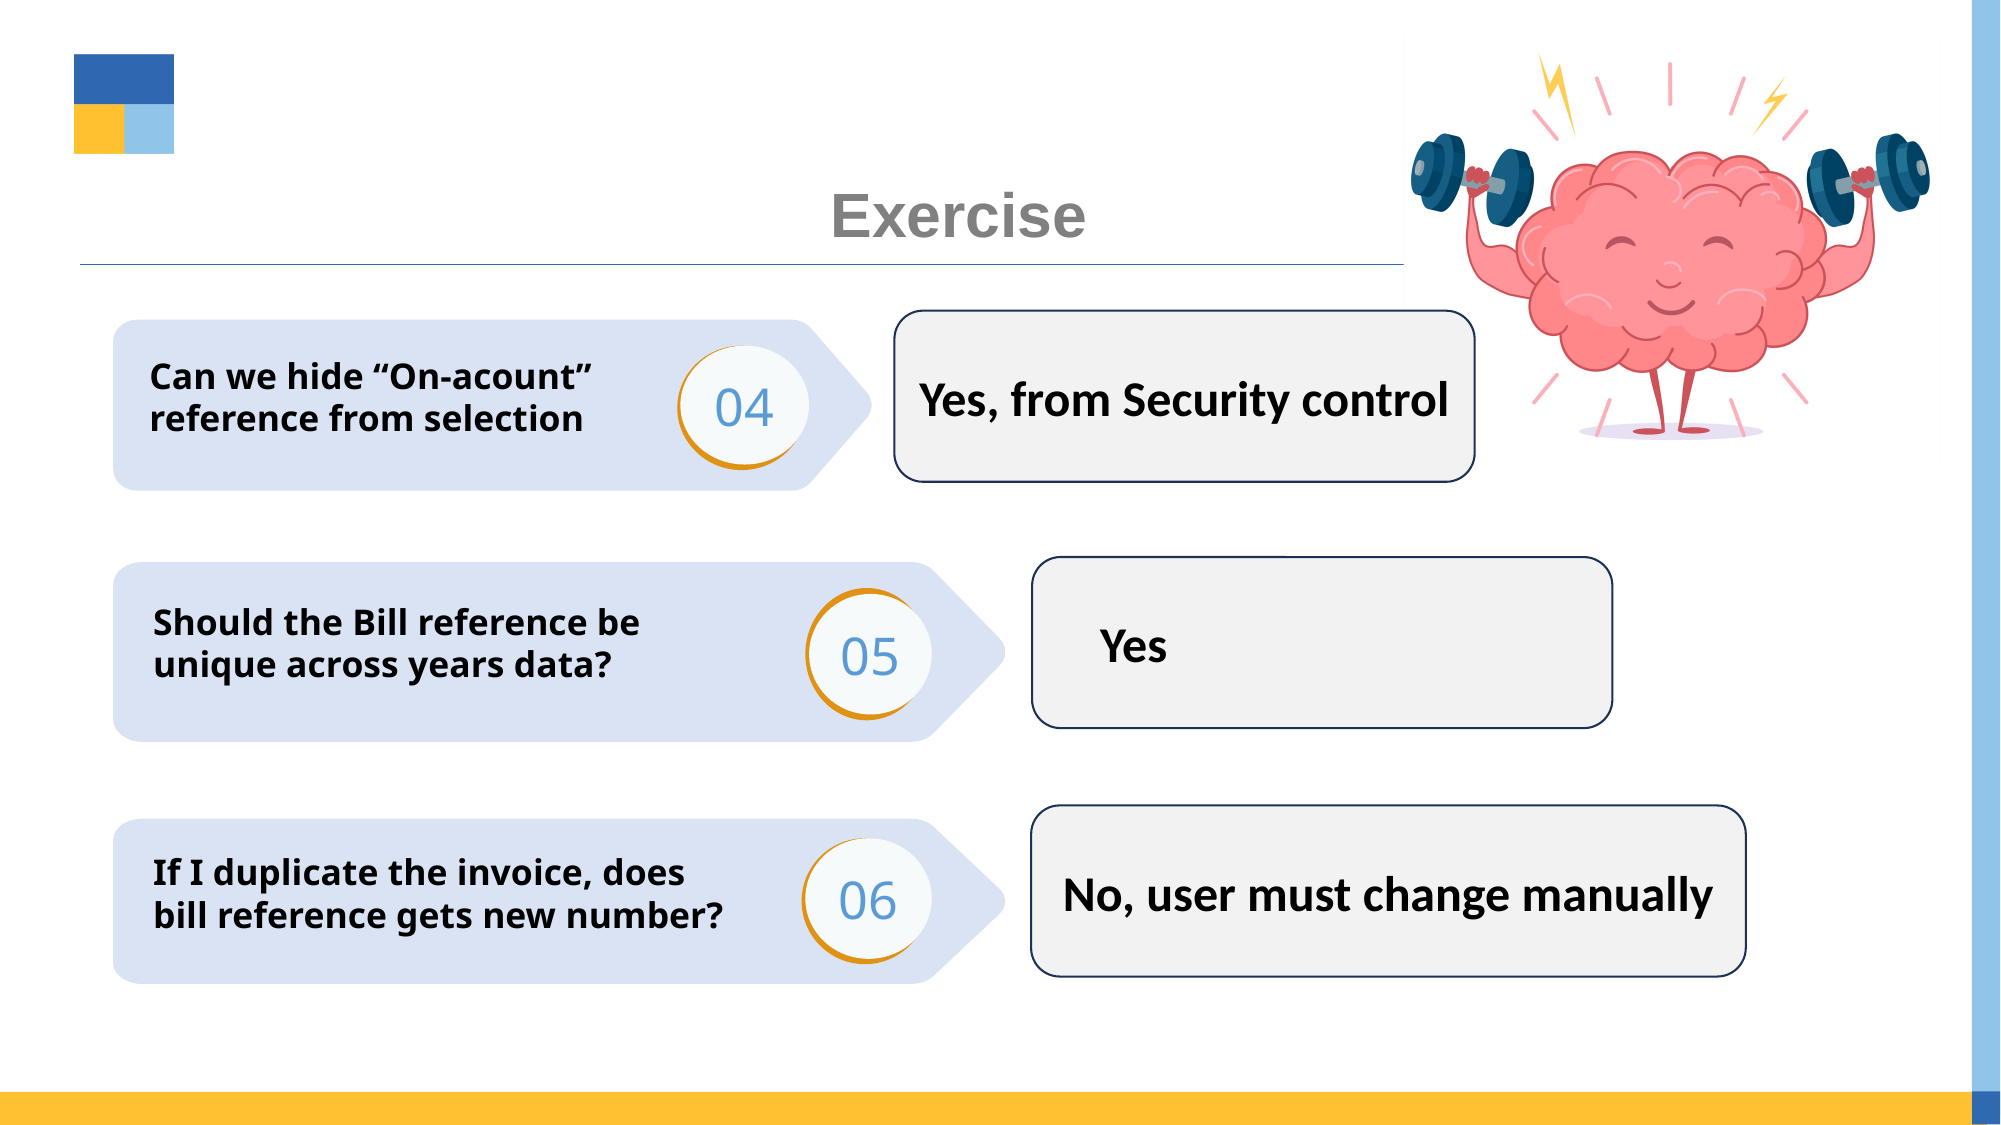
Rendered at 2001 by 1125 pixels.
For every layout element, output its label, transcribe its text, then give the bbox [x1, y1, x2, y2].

text_box No, user must change manually [1030, 804, 1747, 978]
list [1403, 37, 1941, 465]
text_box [113, 818, 1008, 984]
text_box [113, 319, 874, 491]
title Exercise [74, 176, 1403, 251]
picture [74, 54, 174, 154]
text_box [113, 562, 1008, 742]
text_box Yes, from Security control [893, 309, 1474, 483]
text_box Yes [1031, 555, 1614, 730]
